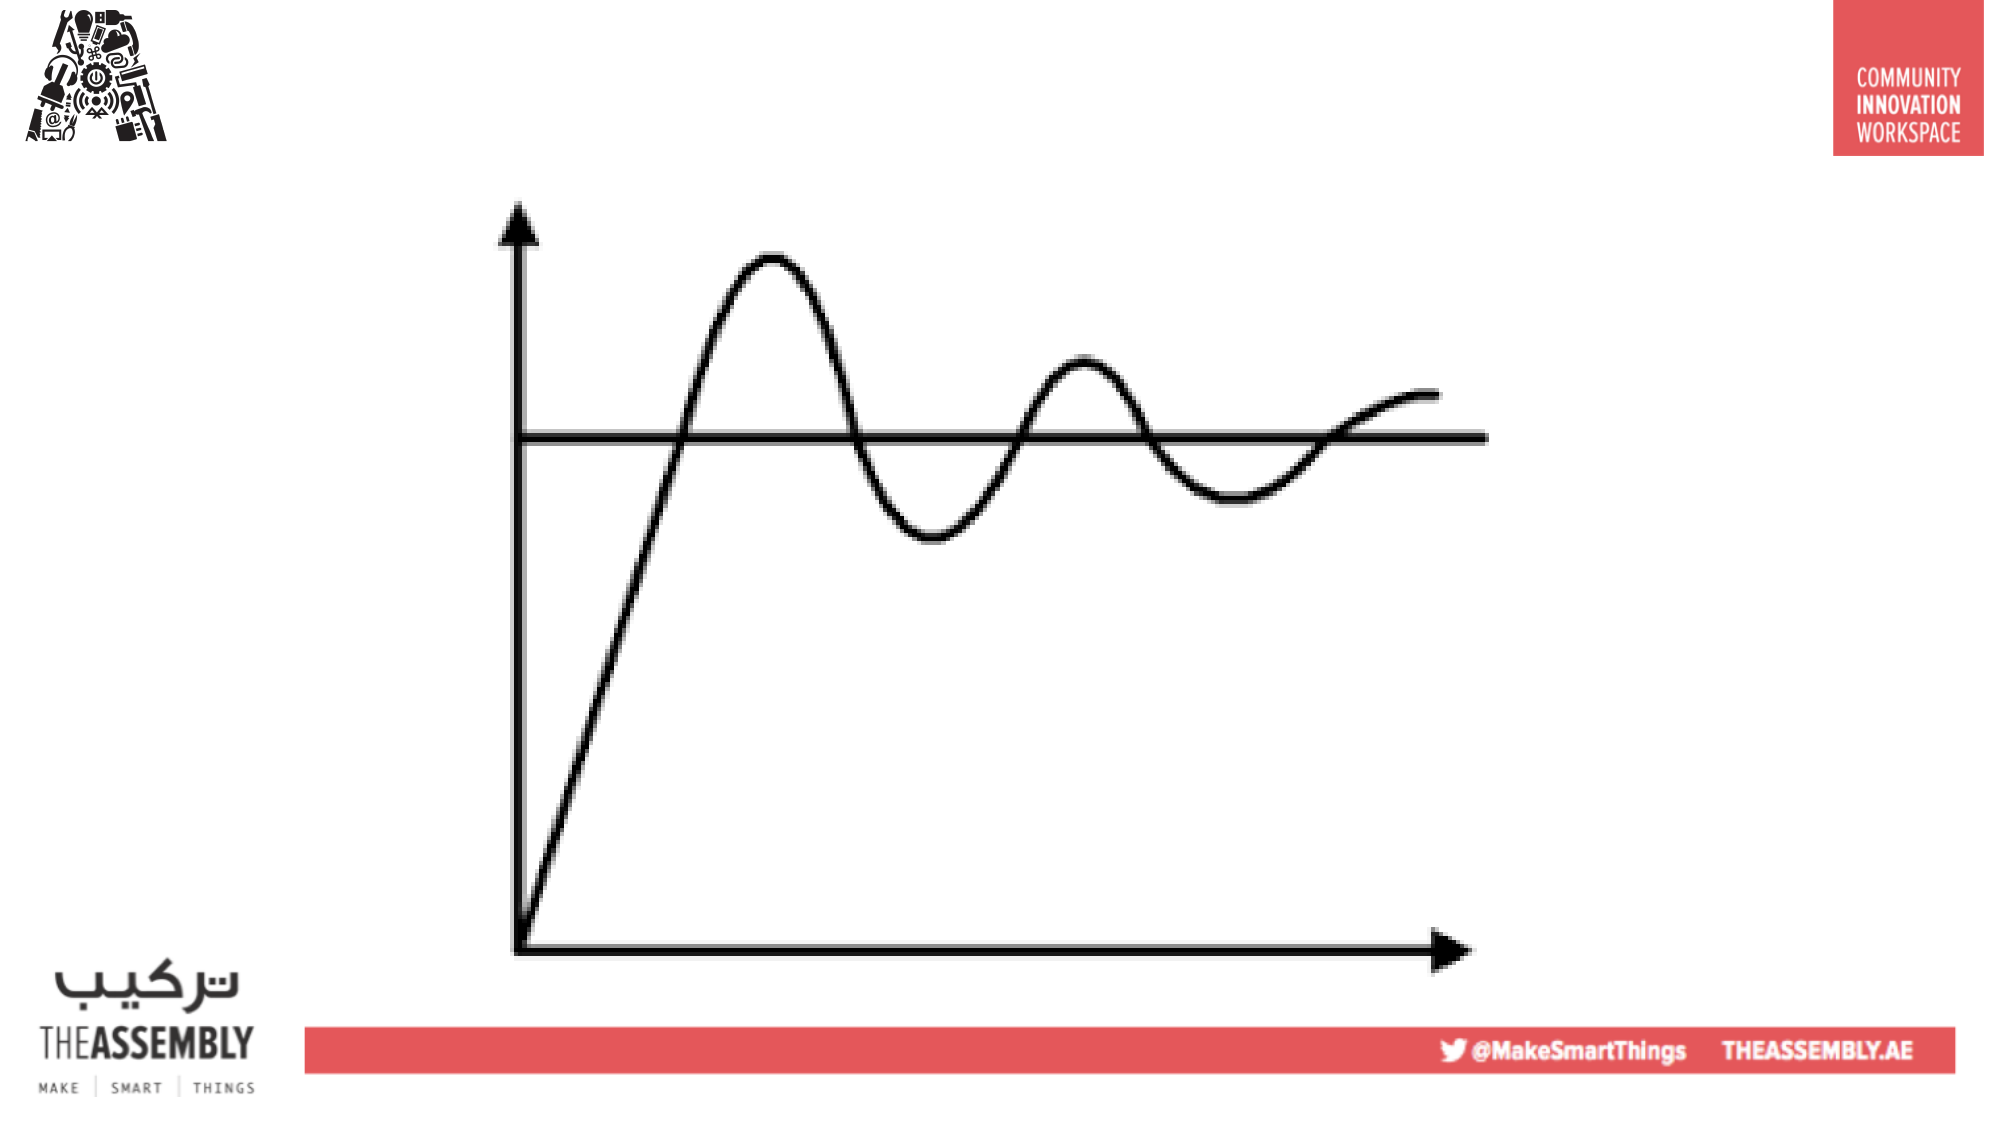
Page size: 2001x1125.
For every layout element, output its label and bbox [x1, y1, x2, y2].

picture [7, 168, 1993, 1097]
picture [23, 10, 170, 144]
picture [1833, 0, 1984, 156]
